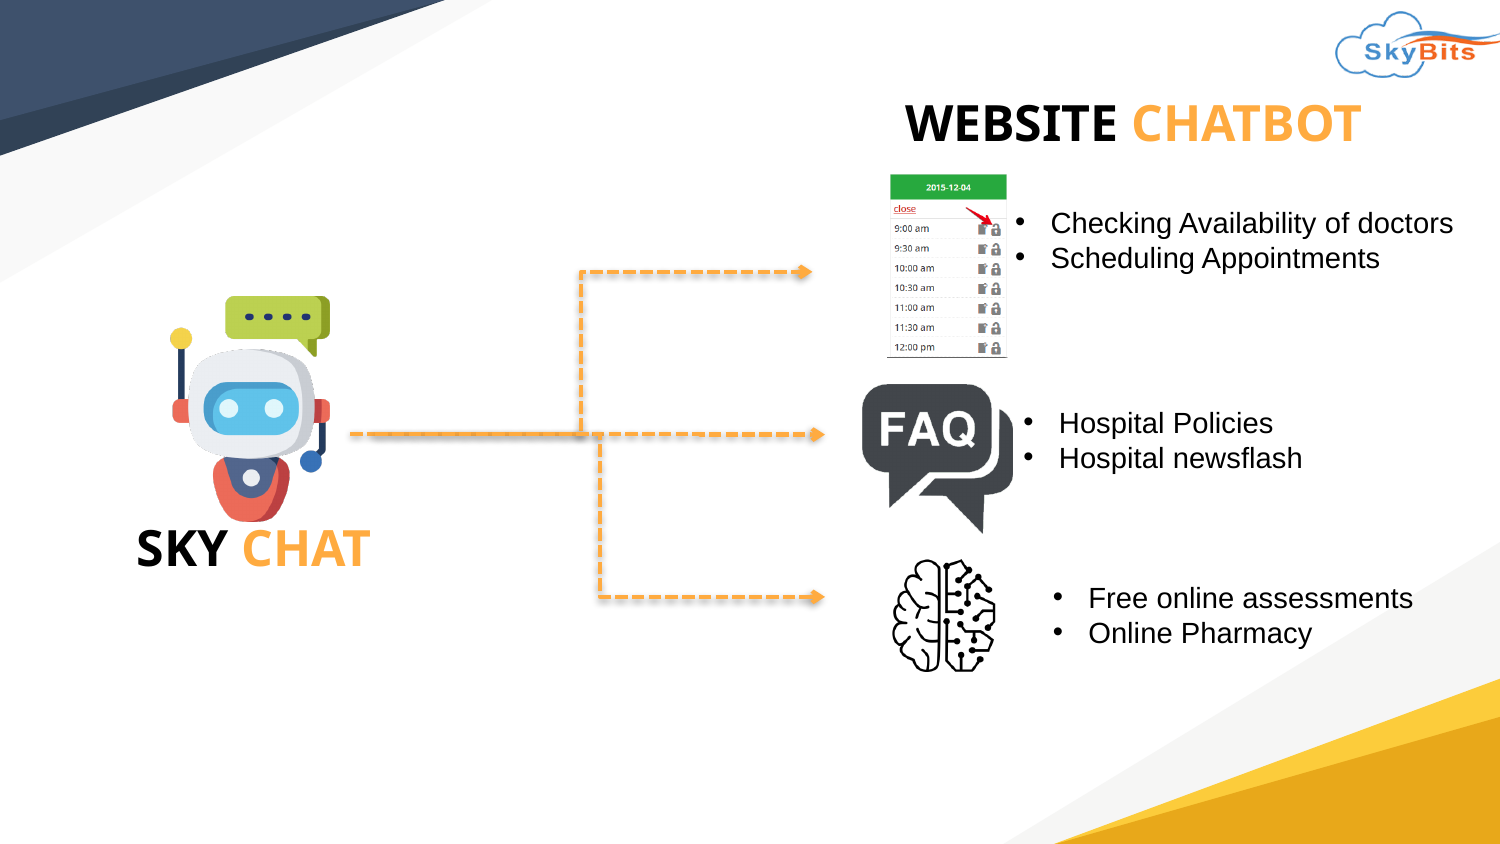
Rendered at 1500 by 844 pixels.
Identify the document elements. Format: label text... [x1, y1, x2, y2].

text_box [374, 434, 826, 598]
picture [887, 171, 1008, 358]
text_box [349, 271, 813, 435]
text_box Hospital Policies Hospital newsflash [1016, 396, 1327, 482]
picture [887, 559, 1001, 673]
picture [1335, 11, 1500, 78]
text_box WEBSITE CHATBOT [890, 84, 1378, 160]
picture [137, 296, 363, 523]
picture [862, 384, 1013, 535]
text_box SKY CHAT [121, 509, 369, 584]
text_box Free online assessments Online Pharmacy [1038, 571, 1429, 657]
text_box Checking Availability of doctors Scheduling Appointments [1012, 196, 1470, 282]
